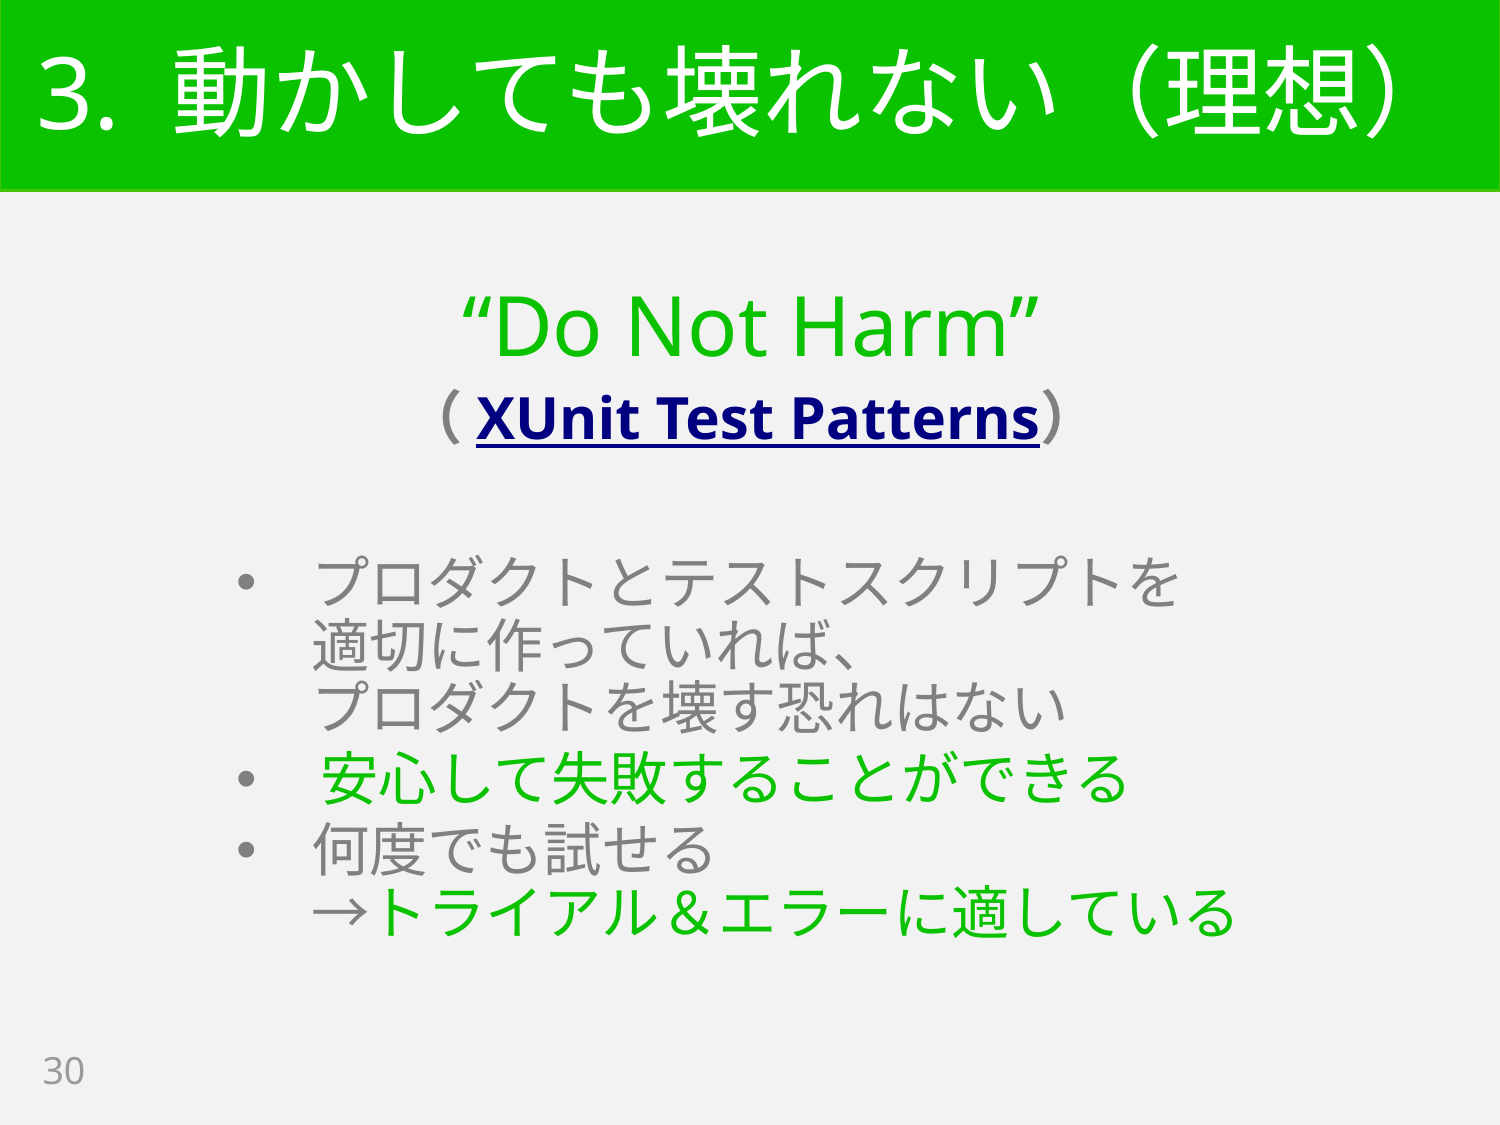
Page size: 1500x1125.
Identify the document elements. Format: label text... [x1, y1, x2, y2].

title 3. 動かしても壊れない（理想） [0, 53, 1500, 140]
list “Do Not Harm” （XUnit Test Patterns） プロダクトとテストスクリプトを 適切に作っていれば、 プロダクトを壊す恐れはない 安心して失敗することができる 何度でも試せる →トライアル＆エラーに適している [103, 277, 1397, 1000]
slide_number 30 [27, 1042, 146, 1102]
